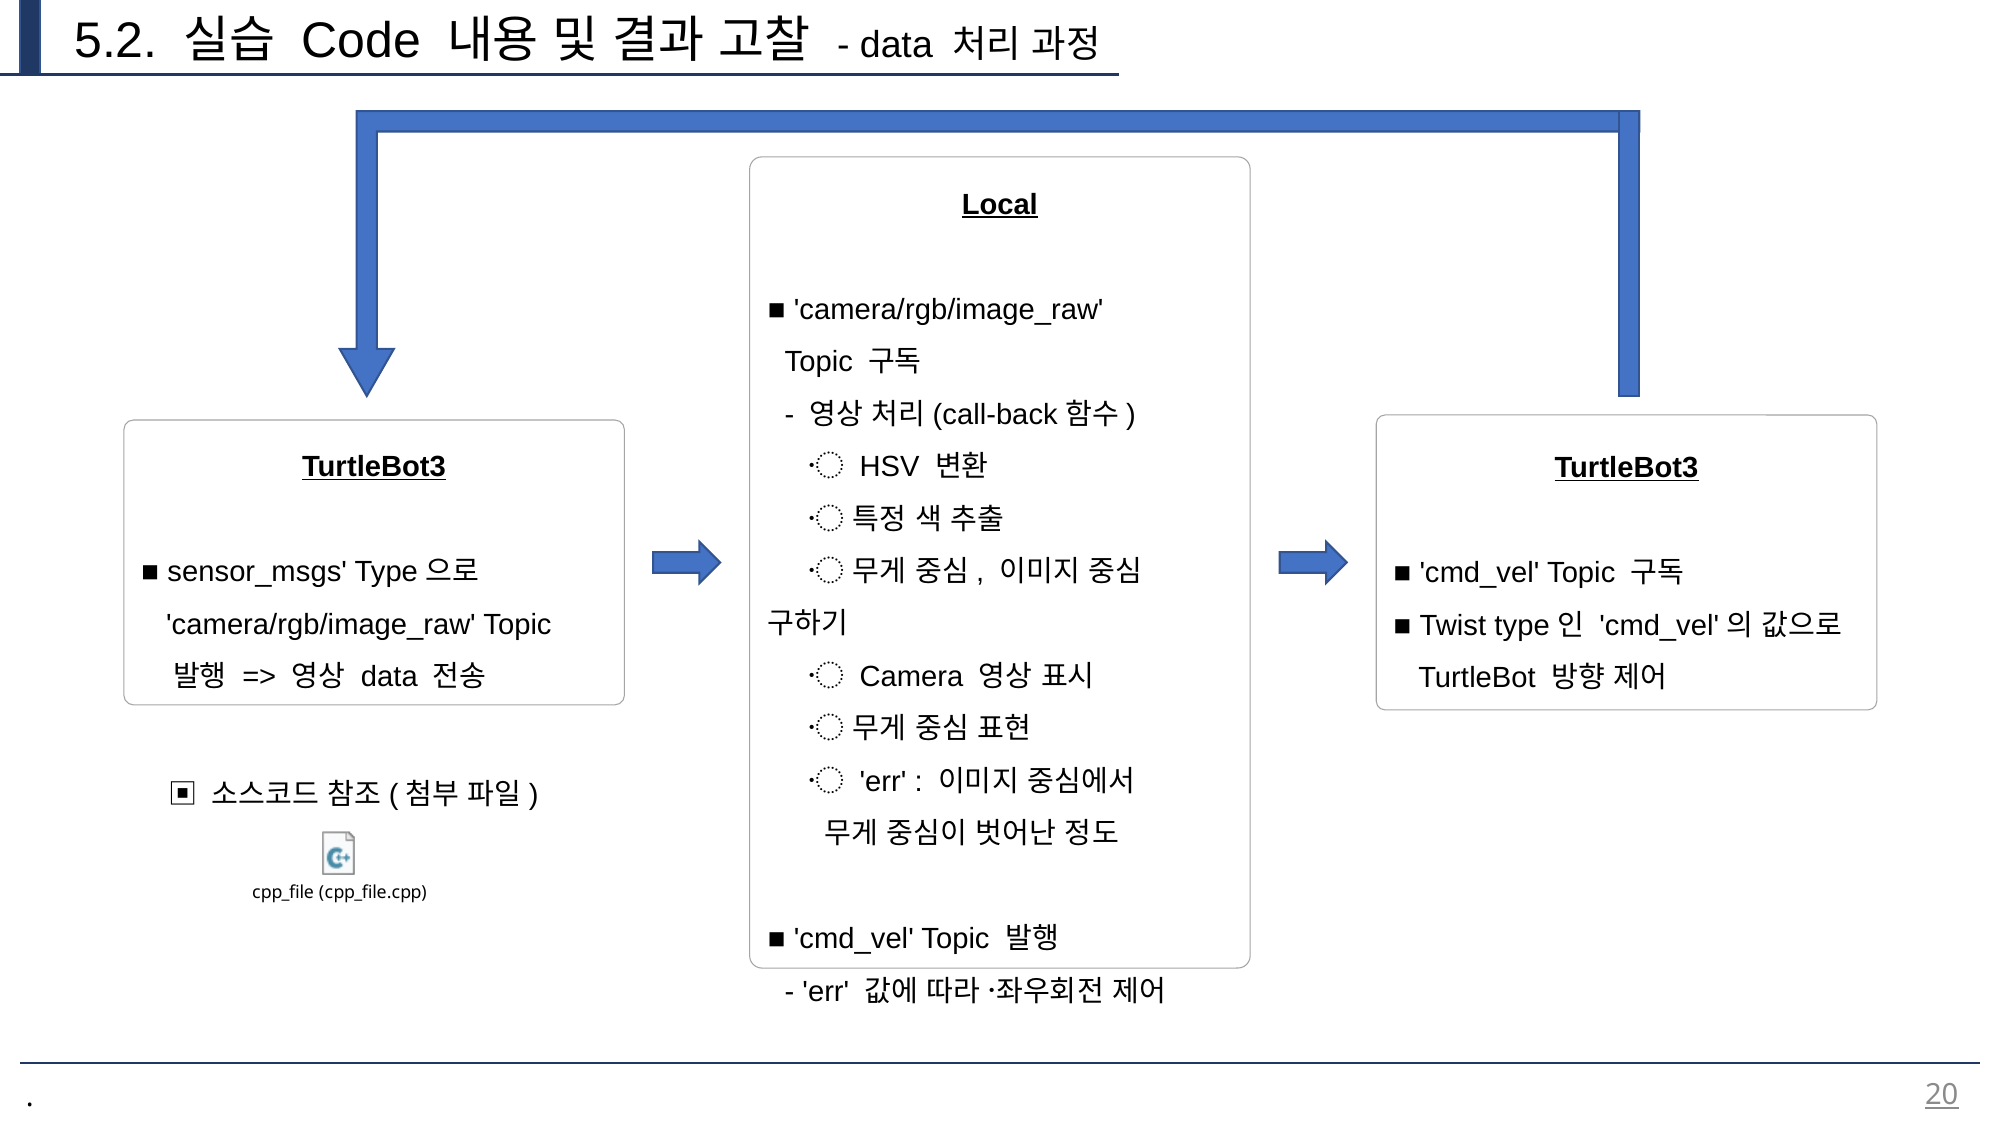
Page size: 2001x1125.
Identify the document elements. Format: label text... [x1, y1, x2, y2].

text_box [231, 829, 449, 909]
text_box 5.2. 실습 Code 내용 및 결과 고찰 - data 처리 과정 [59, 0, 1178, 75]
text_box [19, 0, 41, 73]
text_box [337, 110, 1618, 399]
text_box TurtleBot3 ■ 'cmd_vel' Topic 구독 ■ Twist type인 'cmd_vel'의 값으로 TurtleBot 방향 제어 [1375, 414, 1878, 711]
text_box [1278, 539, 1349, 586]
text_box [1618, 110, 1640, 397]
text_box Local ■ 'camera/rgb/image_raw' Topic 구독 - 영상 처리(call-back함수) 〮 HSV 변환 〮 특정 색 추출 〮 무게 중심, 이미지 중심 구하기 〮 Camera 영상 표시 〮 무게 중심 표현 〮 'err' : 이미지 중심에서 무게 중심이 벗어난 정도 ■ 'cmd_vel' Topic 발행 - 'err' 값에 따라 좌〮우회전 제어 [749, 156, 1251, 969]
text_box . [11, 1069, 49, 1120]
text_box ▣ 소스코드 참조(첨부 파일) [152, 748, 597, 829]
text_box [652, 539, 722, 586]
text_box TurtleBot3 ■ sensor_msgs' Type으로 'camera/rgb/image_raw' Topic 발행 => 영상 data 전송 [123, 419, 625, 706]
slide_number 20 [1883, 1065, 2000, 1125]
